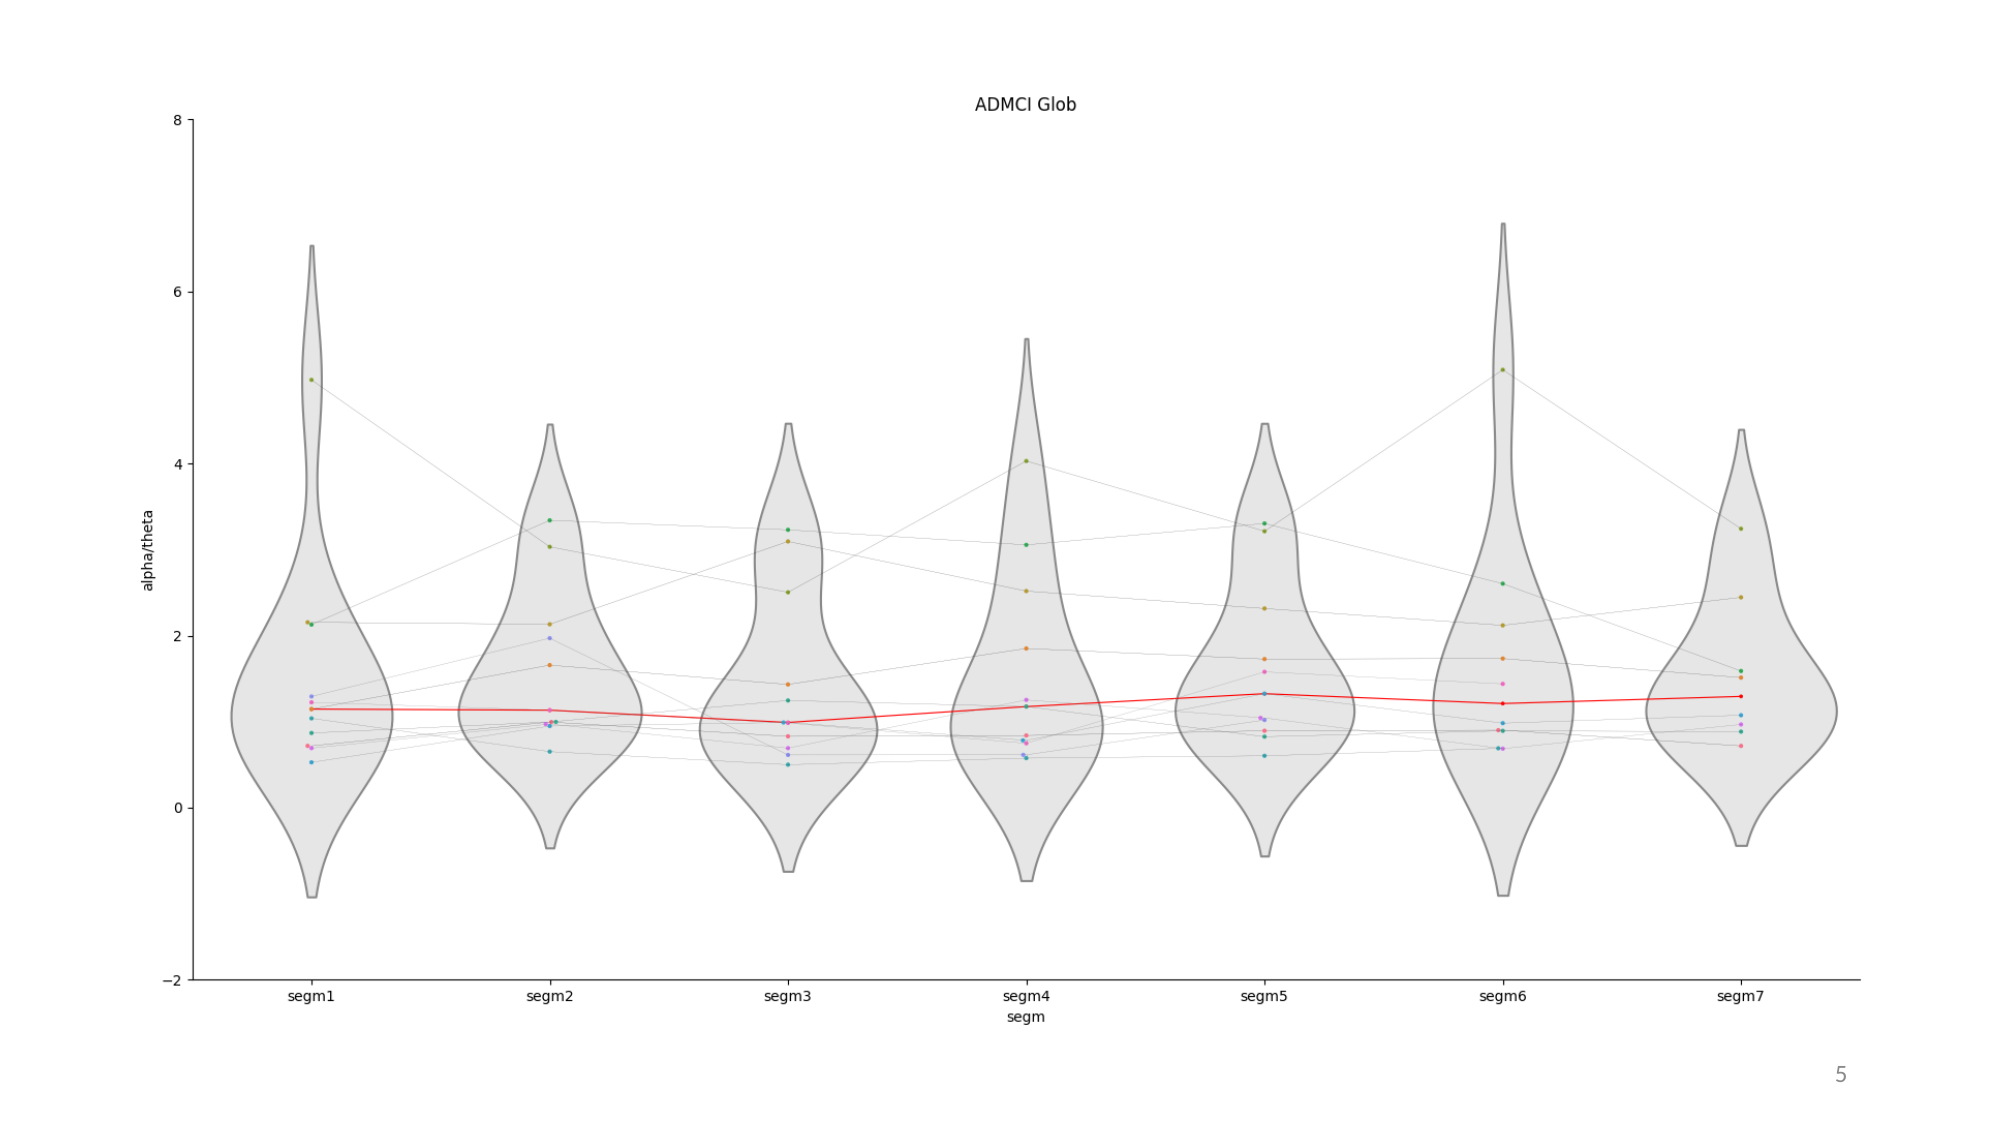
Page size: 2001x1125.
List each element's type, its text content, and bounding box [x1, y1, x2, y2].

slide_number 5 [1412, 1042, 1863, 1103]
picture [126, 91, 1874, 1034]
